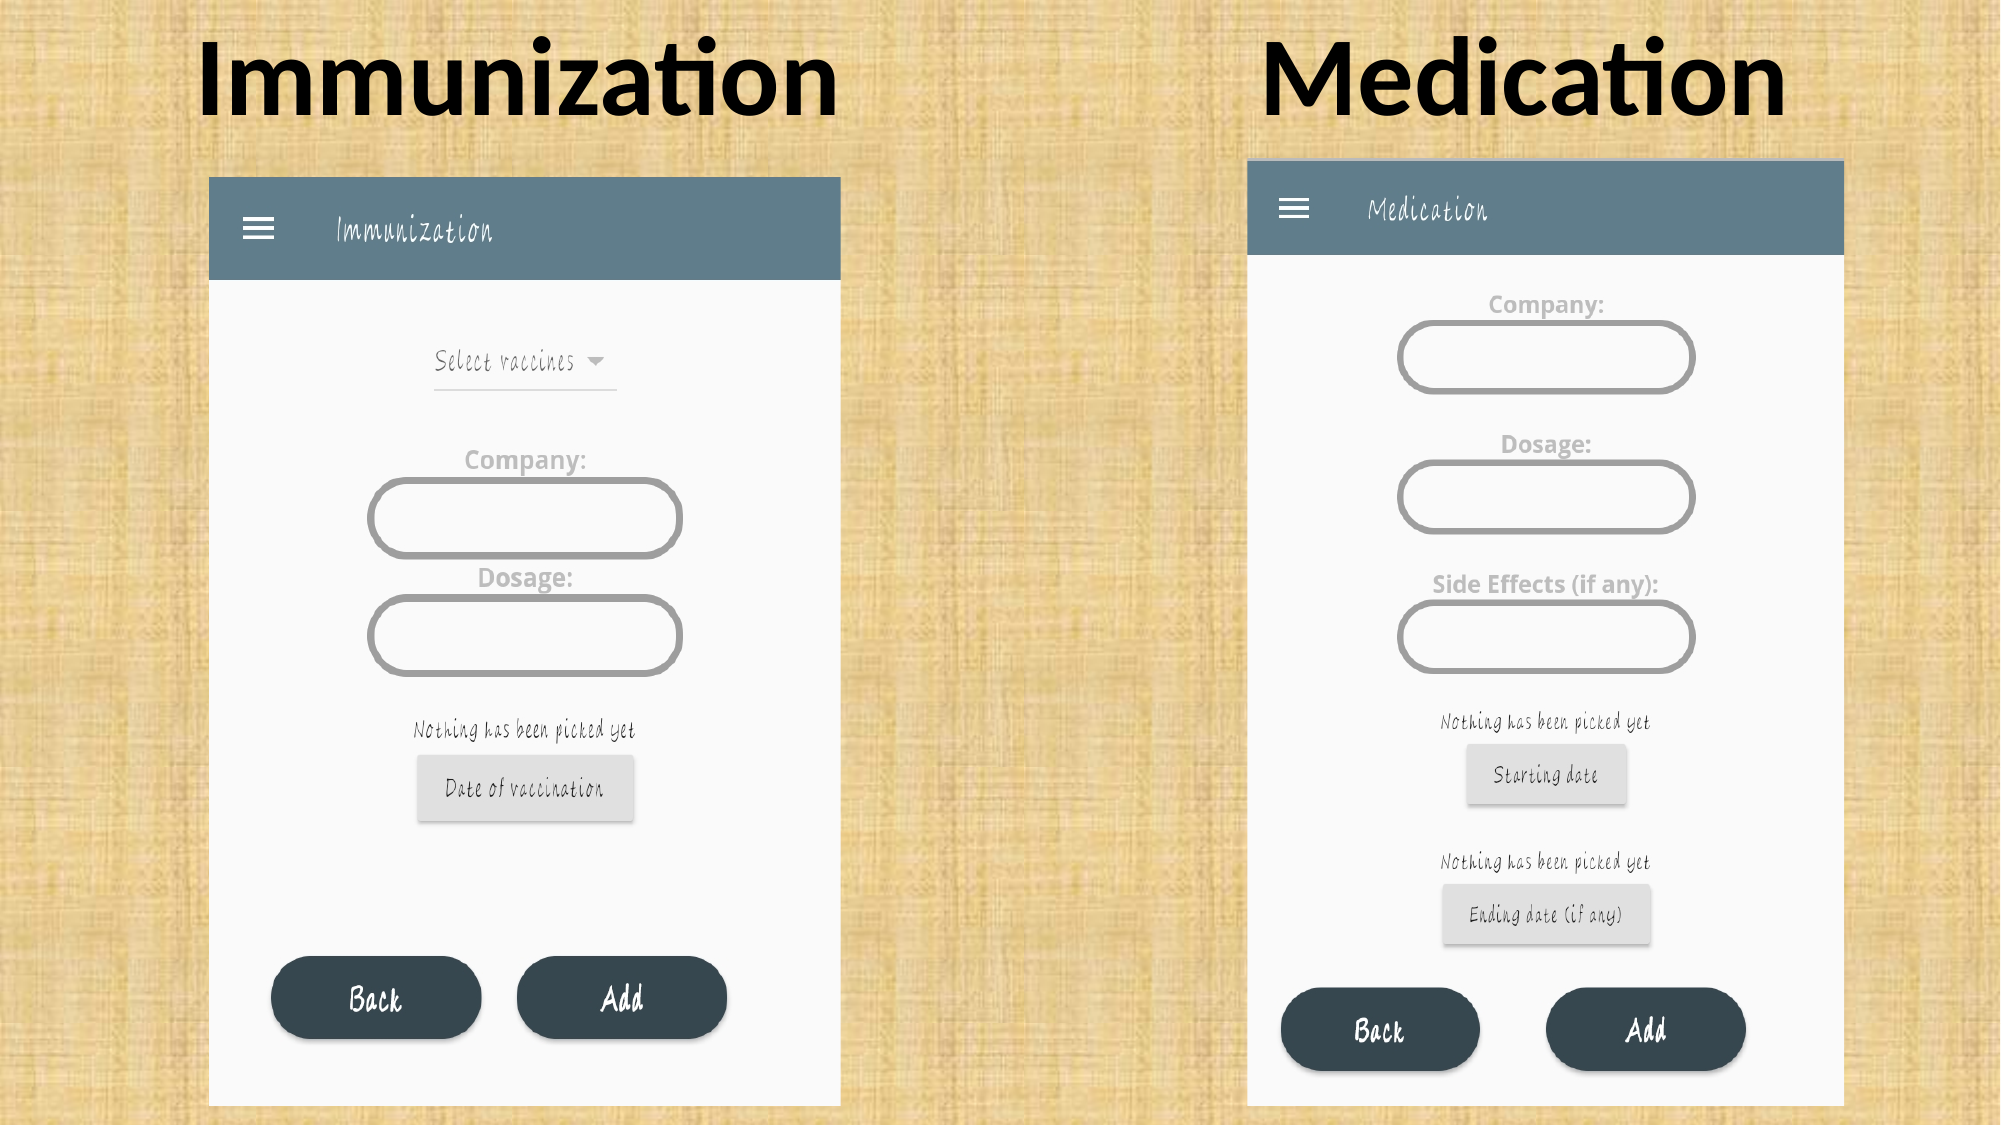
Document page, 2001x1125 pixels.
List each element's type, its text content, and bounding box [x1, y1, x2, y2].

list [208, 177, 841, 1106]
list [1247, 158, 1845, 1106]
text_box Medication [1130, 0, 1918, 159]
title Immunization [137, 0, 925, 159]
picture [0, 0, 2001, 1125]
